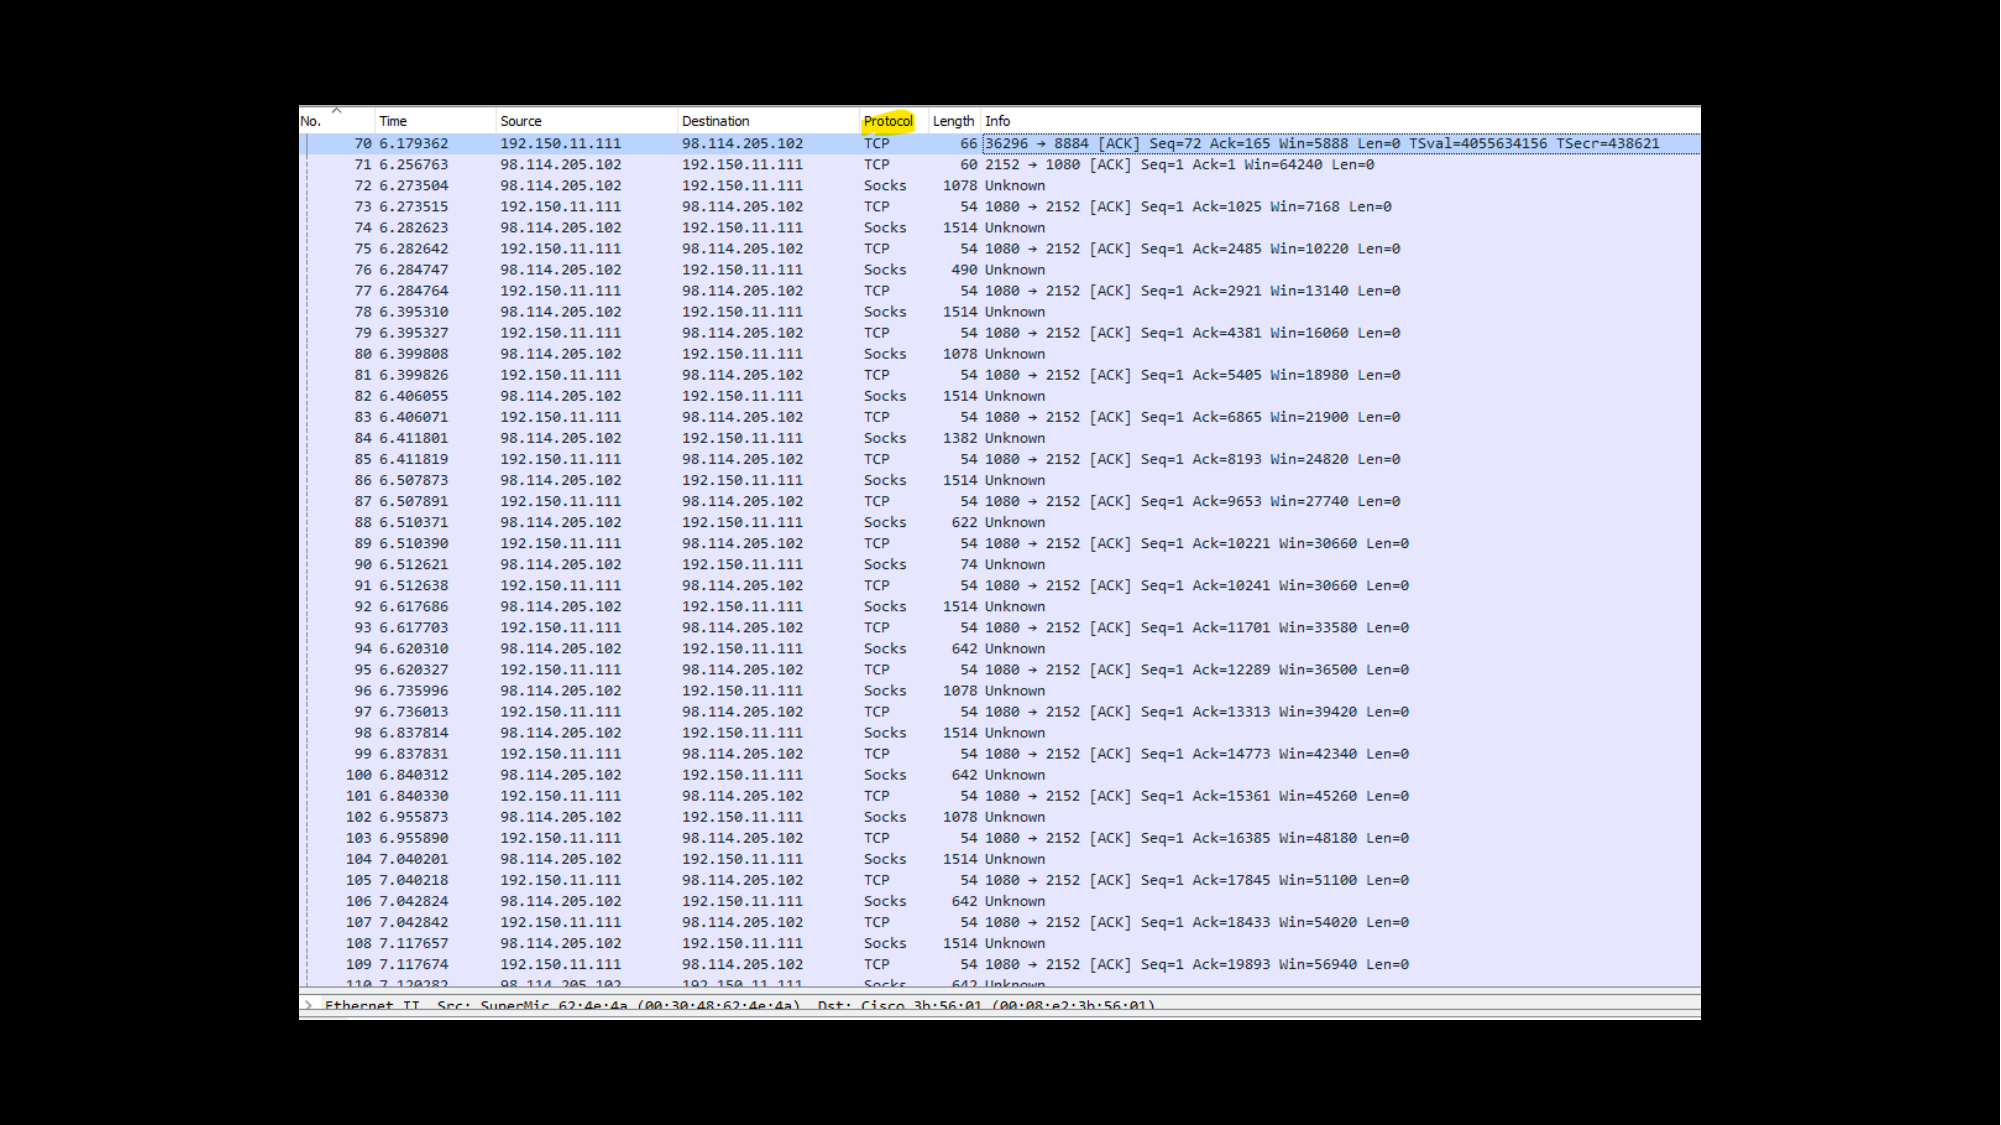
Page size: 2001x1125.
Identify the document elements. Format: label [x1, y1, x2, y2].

list [299, 105, 1701, 1020]
